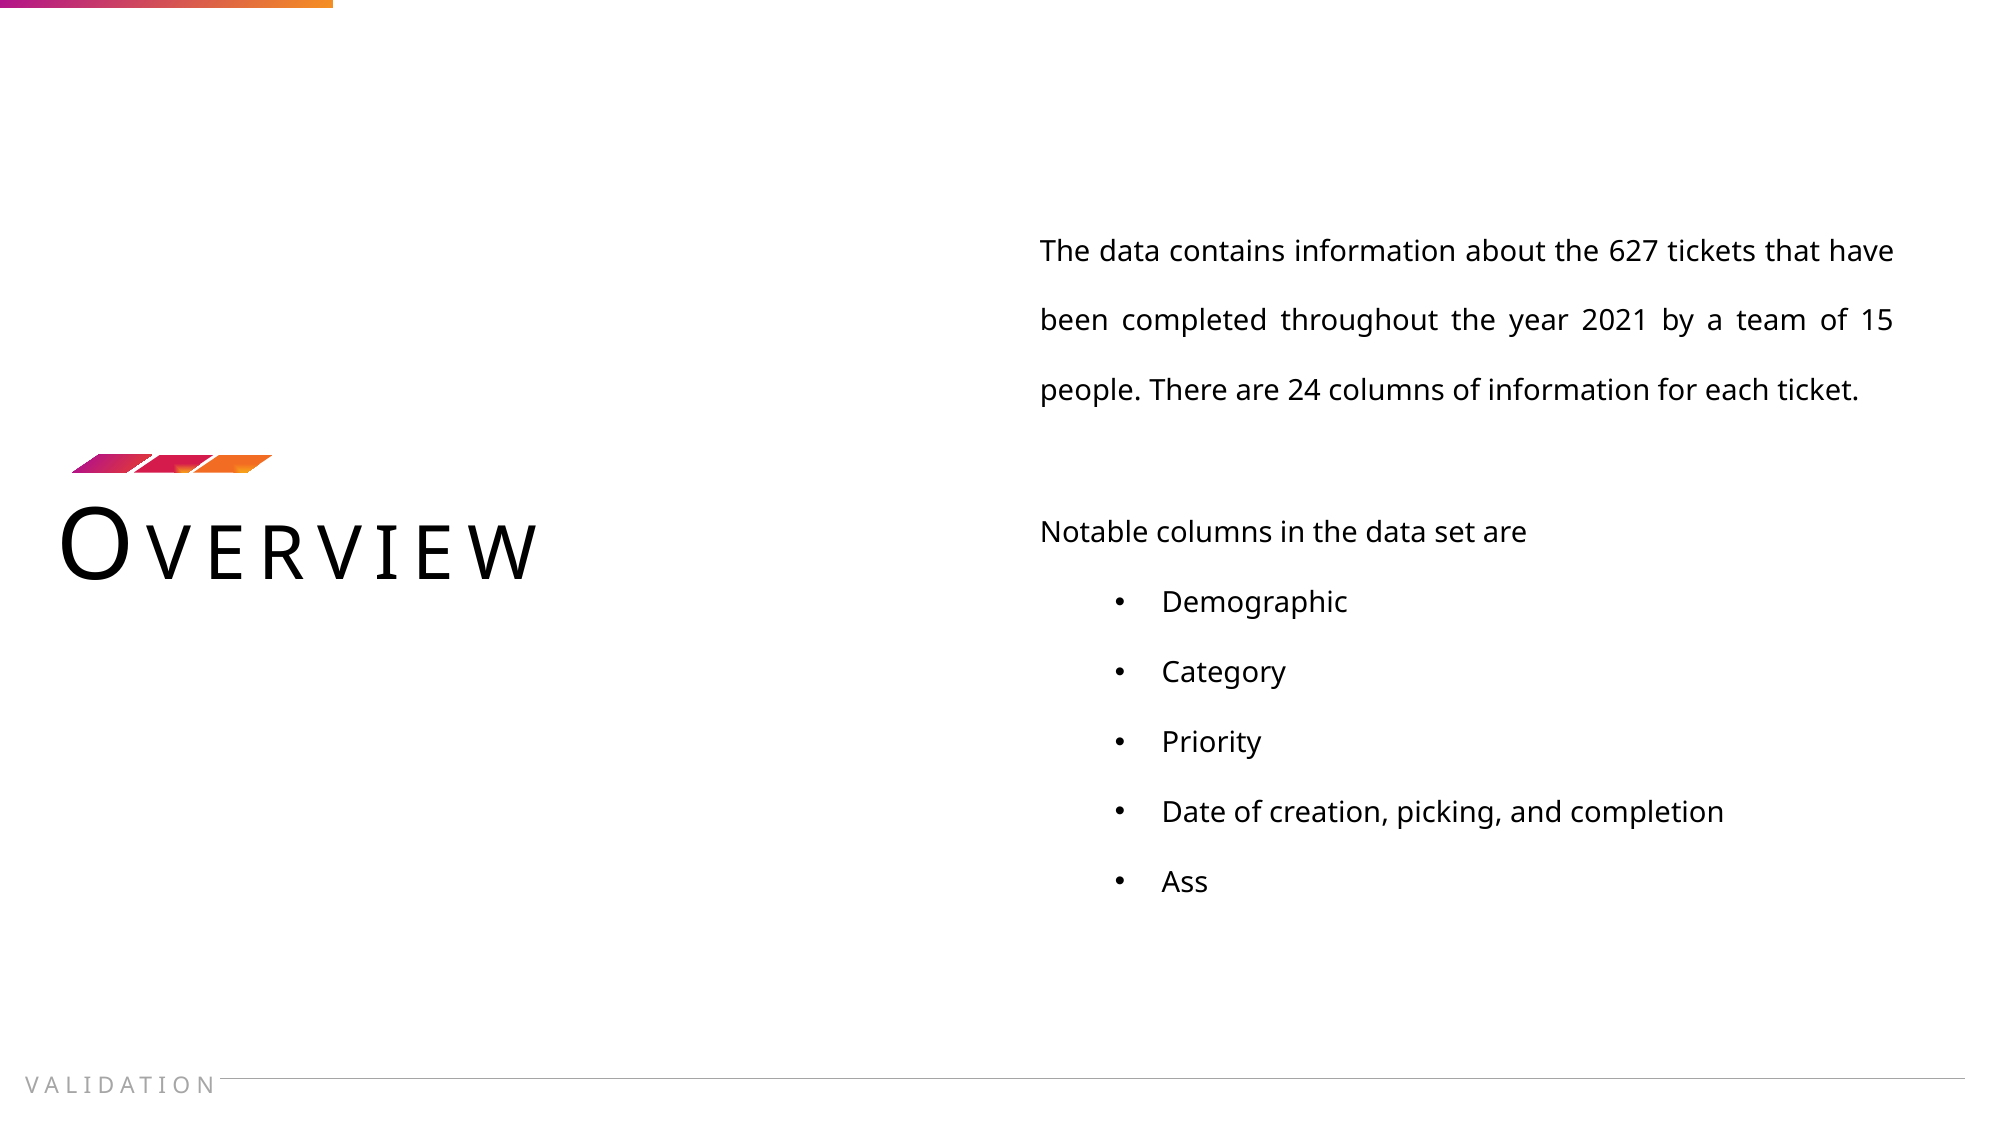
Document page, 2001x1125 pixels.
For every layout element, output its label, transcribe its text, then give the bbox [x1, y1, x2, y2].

text_box [0, 0, 334, 8]
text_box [72, 454, 273, 473]
text_box Notable columns in the data set are Demographic Category Priority Date of creation, picking, and completion Ass [1025, 471, 1912, 906]
text_box The data contains information about the 627 tickets that have been completed throughout the year 2021 by a team of 15 people. There are 24 columns of information for each ticket. [1025, 189, 1910, 471]
text_box VALIDATION [10, 1021, 241, 1105]
text_box OVERVIEW [41, 472, 552, 608]
